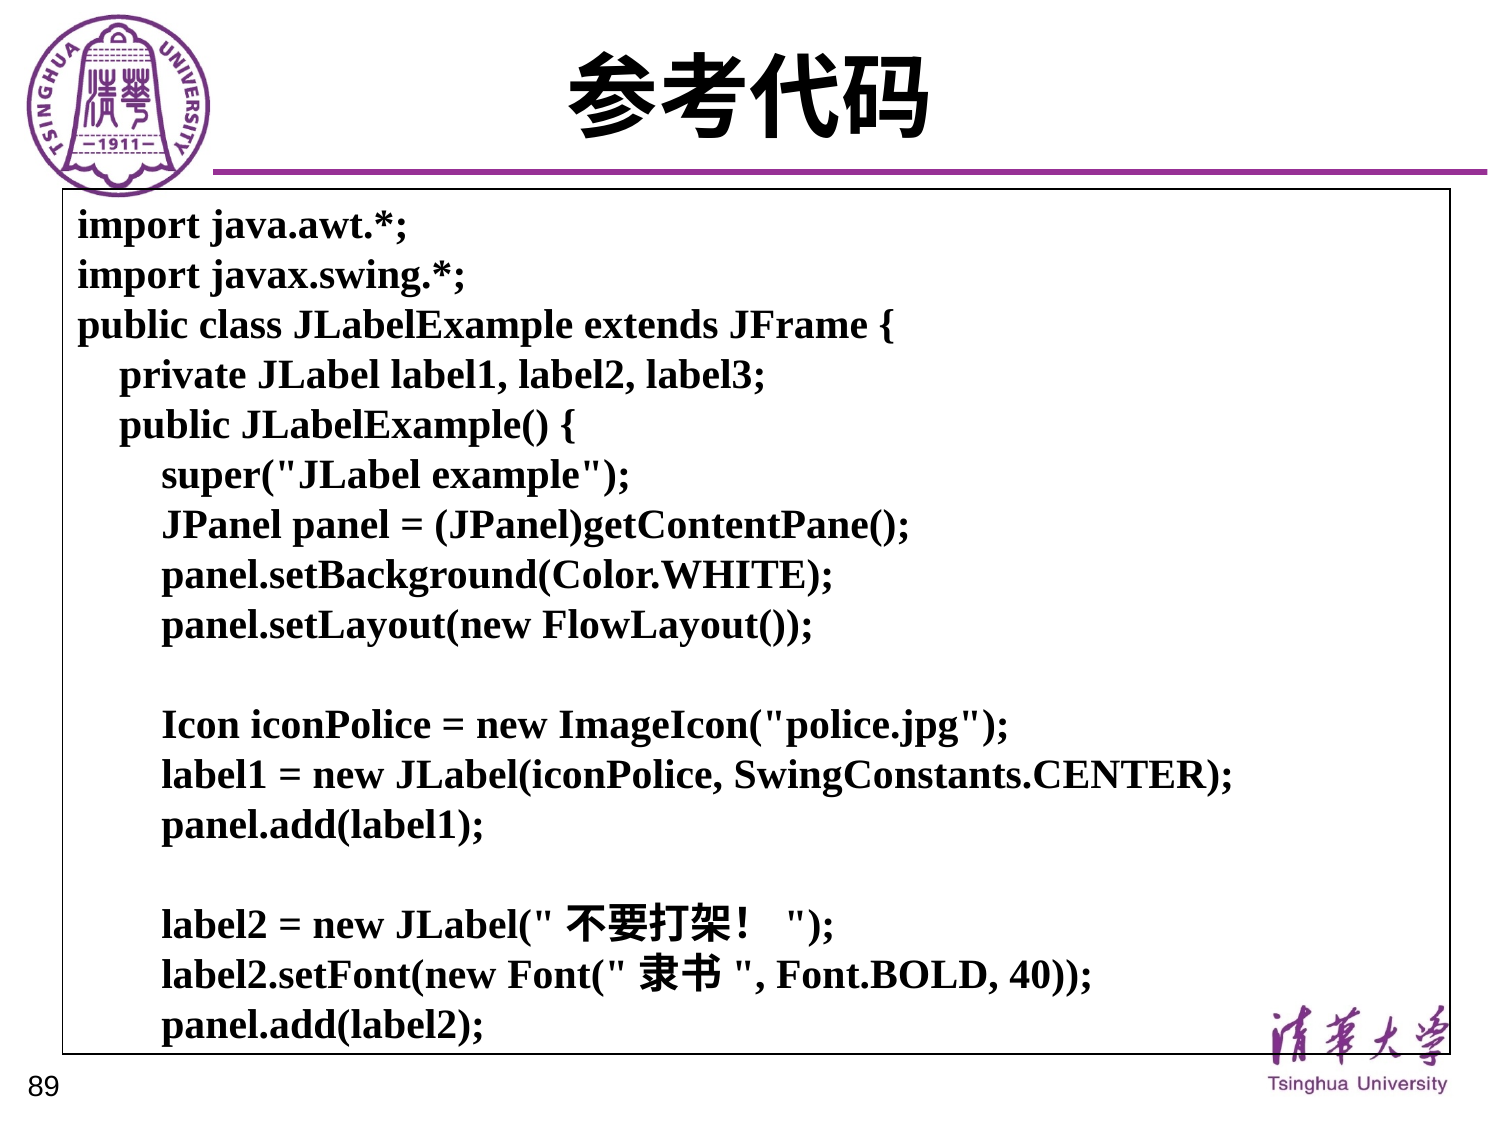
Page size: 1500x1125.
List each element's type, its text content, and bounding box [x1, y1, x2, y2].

title 参考代码 [24, 37, 1476, 151]
picture [24, 12, 213, 37]
text_box import java.awt.*; import javax.swing.*; public class JLabelExample extends JFrame { private JLabel label1, label2, label3; public JLabelExample() { super("JLabel example"); JPanel panel = (JPanel)getContentPane(); panel.setBackground(Color.WHITE); panel.setLayout(new FlowLayout()); Icon iconPolice = new ImageIcon("police.jpg"); label1 = new JLabel(iconPolice, SwingConstants.CENTER); panel.add(label1); label2 = new JLabel("不要打架！"); label2.setFont(new Font("隶书", Font.BOLD, 40)); panel.add(label2); [62, 189, 1450, 1055]
picture [24, 151, 213, 200]
picture [1262, 999, 1454, 1101]
footer 89 [12, 1059, 176, 1125]
